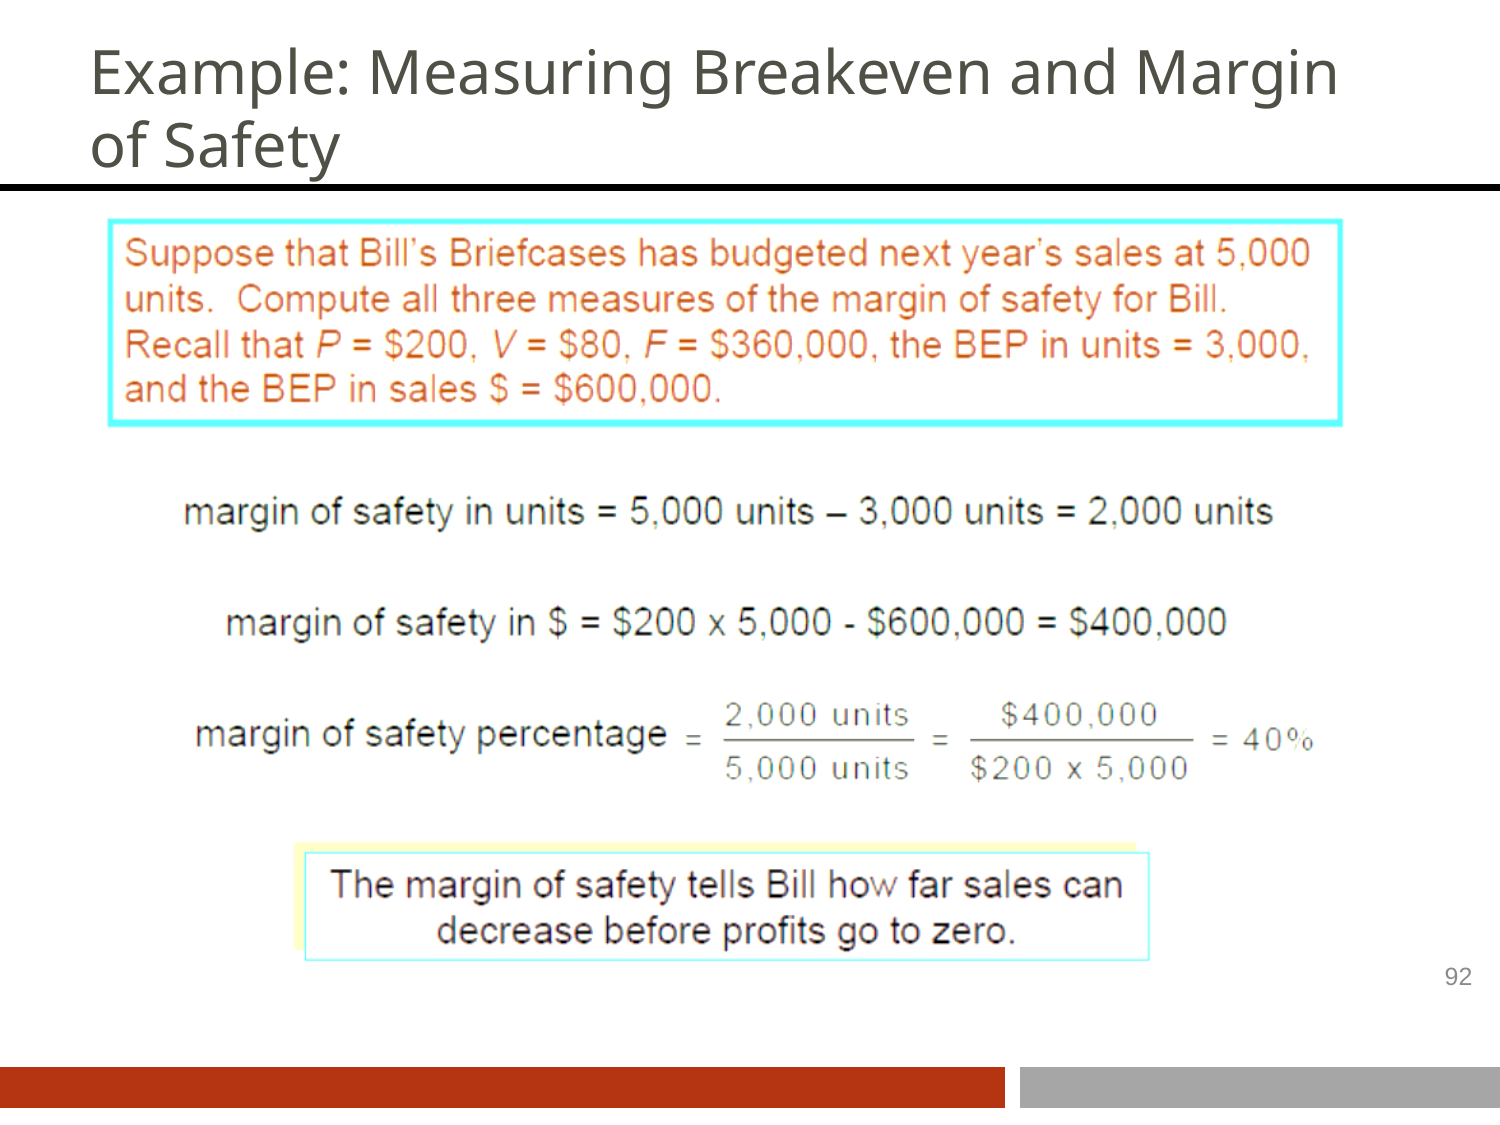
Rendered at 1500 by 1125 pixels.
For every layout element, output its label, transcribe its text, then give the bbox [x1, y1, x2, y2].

title Example: Measuring Breakeven and Margin of Safety [75, 24, 1425, 188]
picture [87, 202, 1401, 1054]
slide_number 92 [1406, 945, 1488, 1006]
list [75, 200, 1425, 1050]
